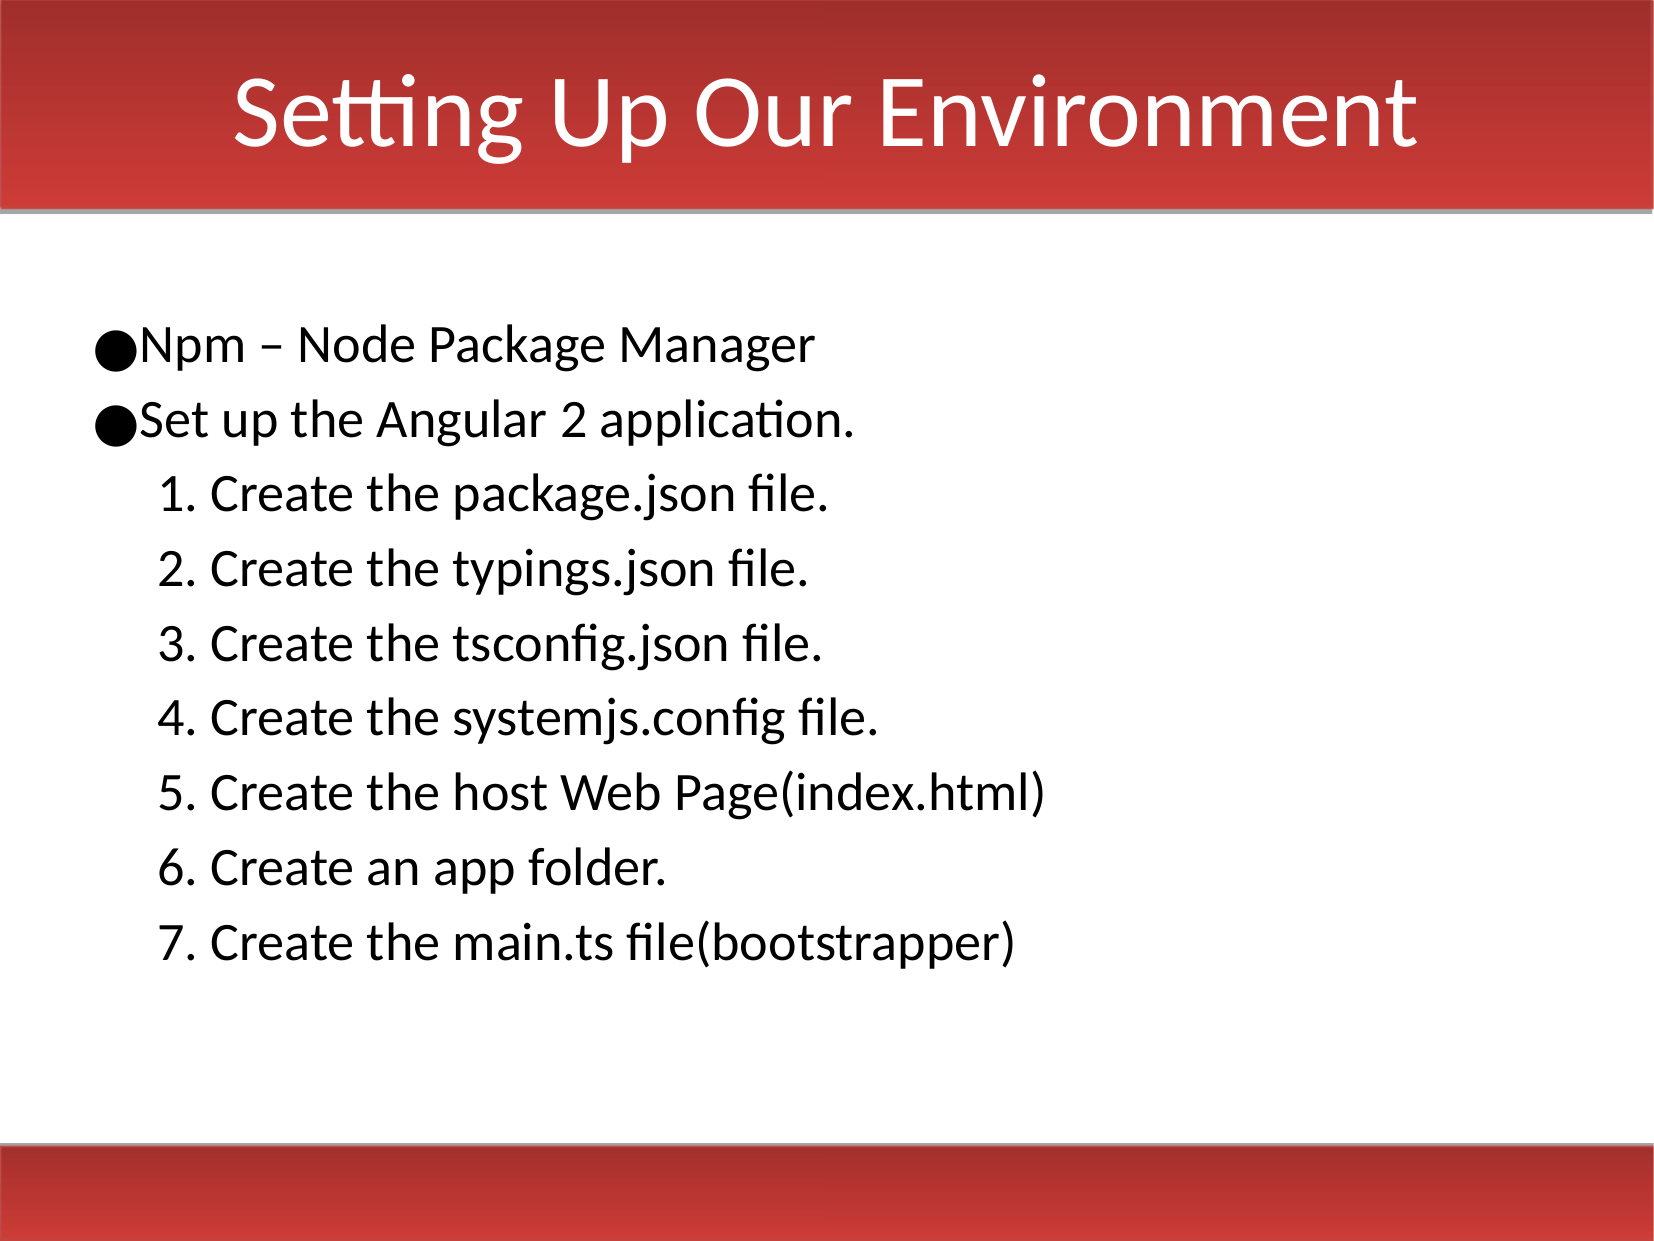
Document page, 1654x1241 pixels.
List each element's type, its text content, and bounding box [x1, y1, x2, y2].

text_box Setting Up Our Environment [58, 31, 1595, 178]
text_box [58, 236, 1595, 1055]
picture [0, 0, 1654, 214]
text_box Npm – Node Package Manager Set up the Angular 2 application. Create the package.json file. Create the typings.json file. Create the tsconfig.json file. Create the systemjs.config file. Create the host Web Page(index.html) Create an app folder. Create the main.ts file(bootstrapper) [77, 291, 1503, 1004]
picture [0, 1143, 1654, 1241]
